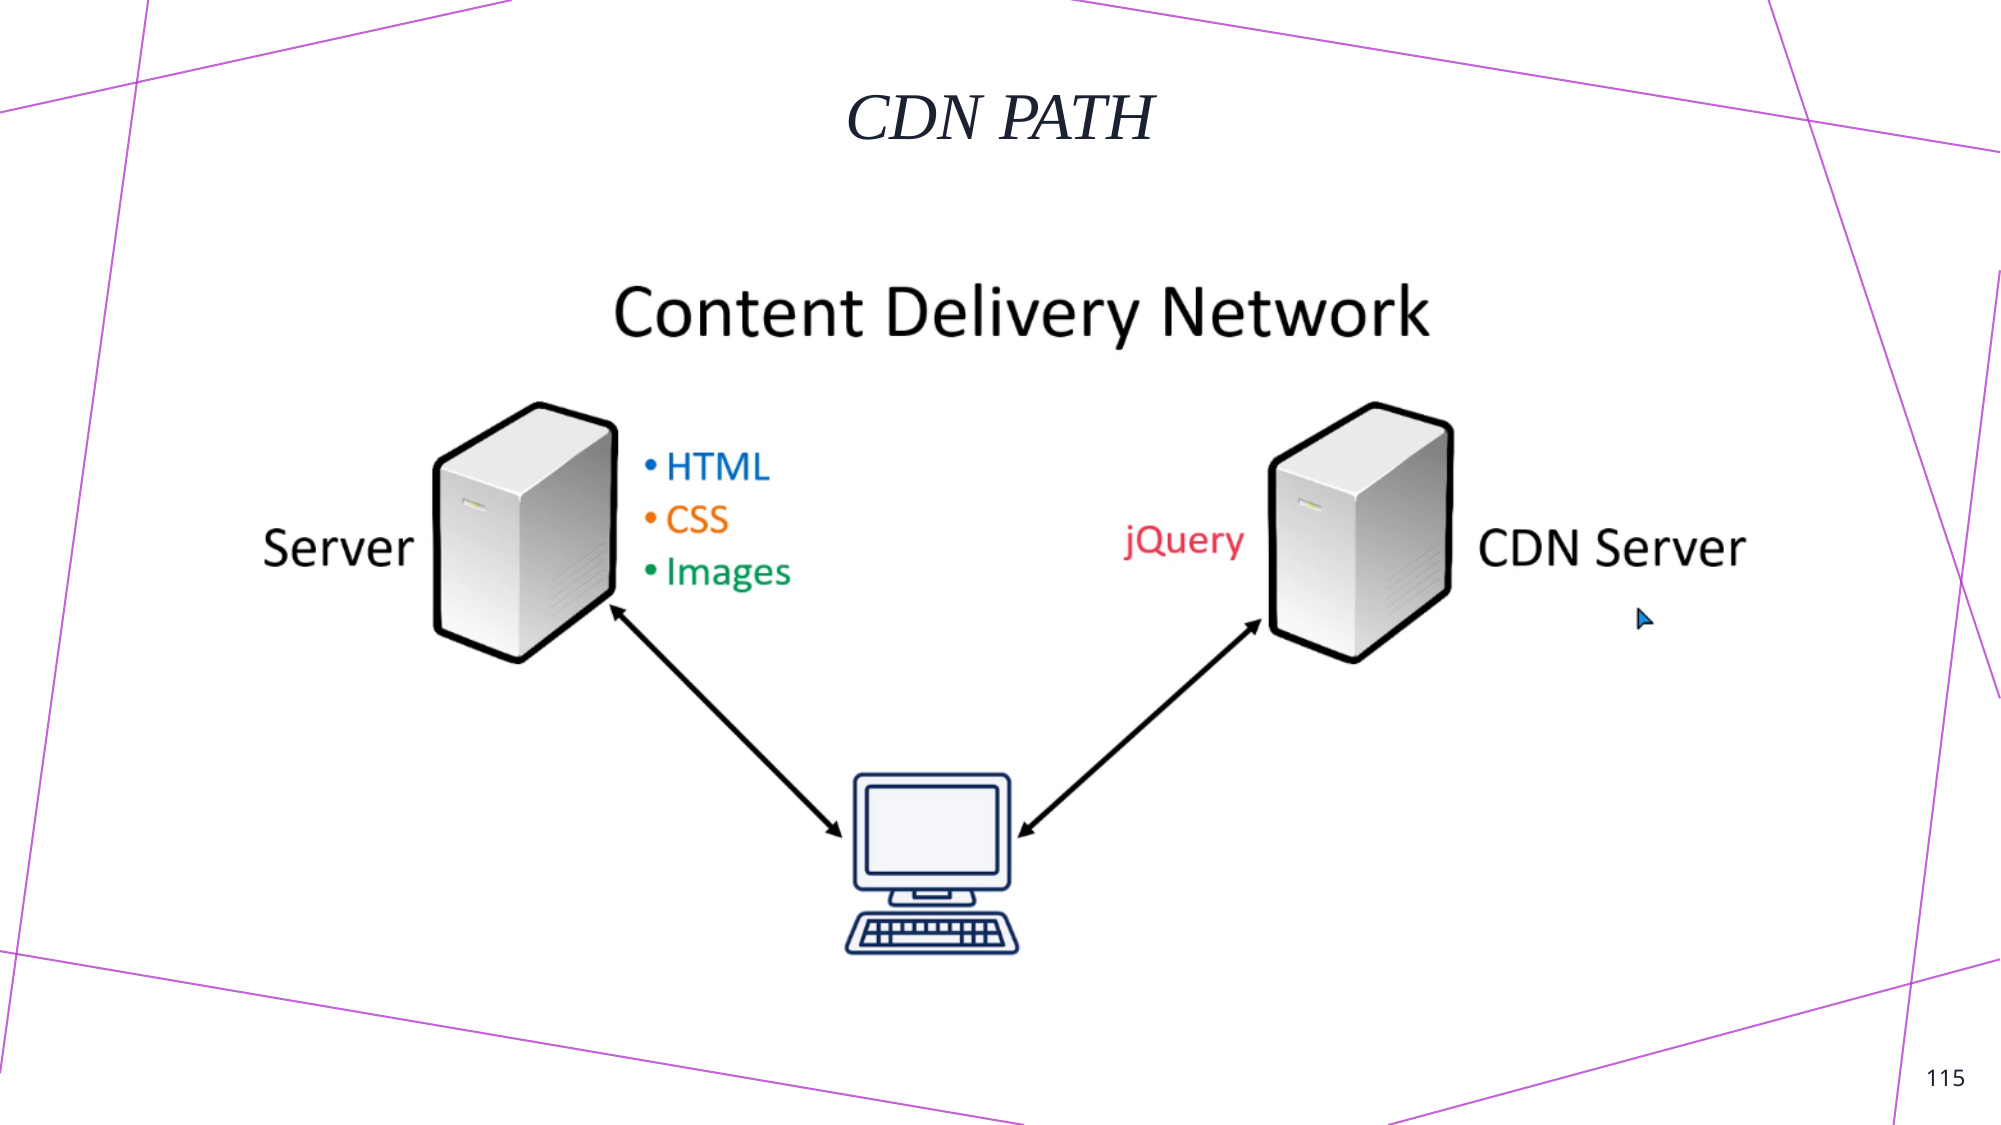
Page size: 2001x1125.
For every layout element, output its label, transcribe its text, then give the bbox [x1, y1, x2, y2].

slide_number 115 [1903, 1049, 1981, 1110]
title CDN path [733, 46, 1267, 190]
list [225, 254, 1775, 981]
